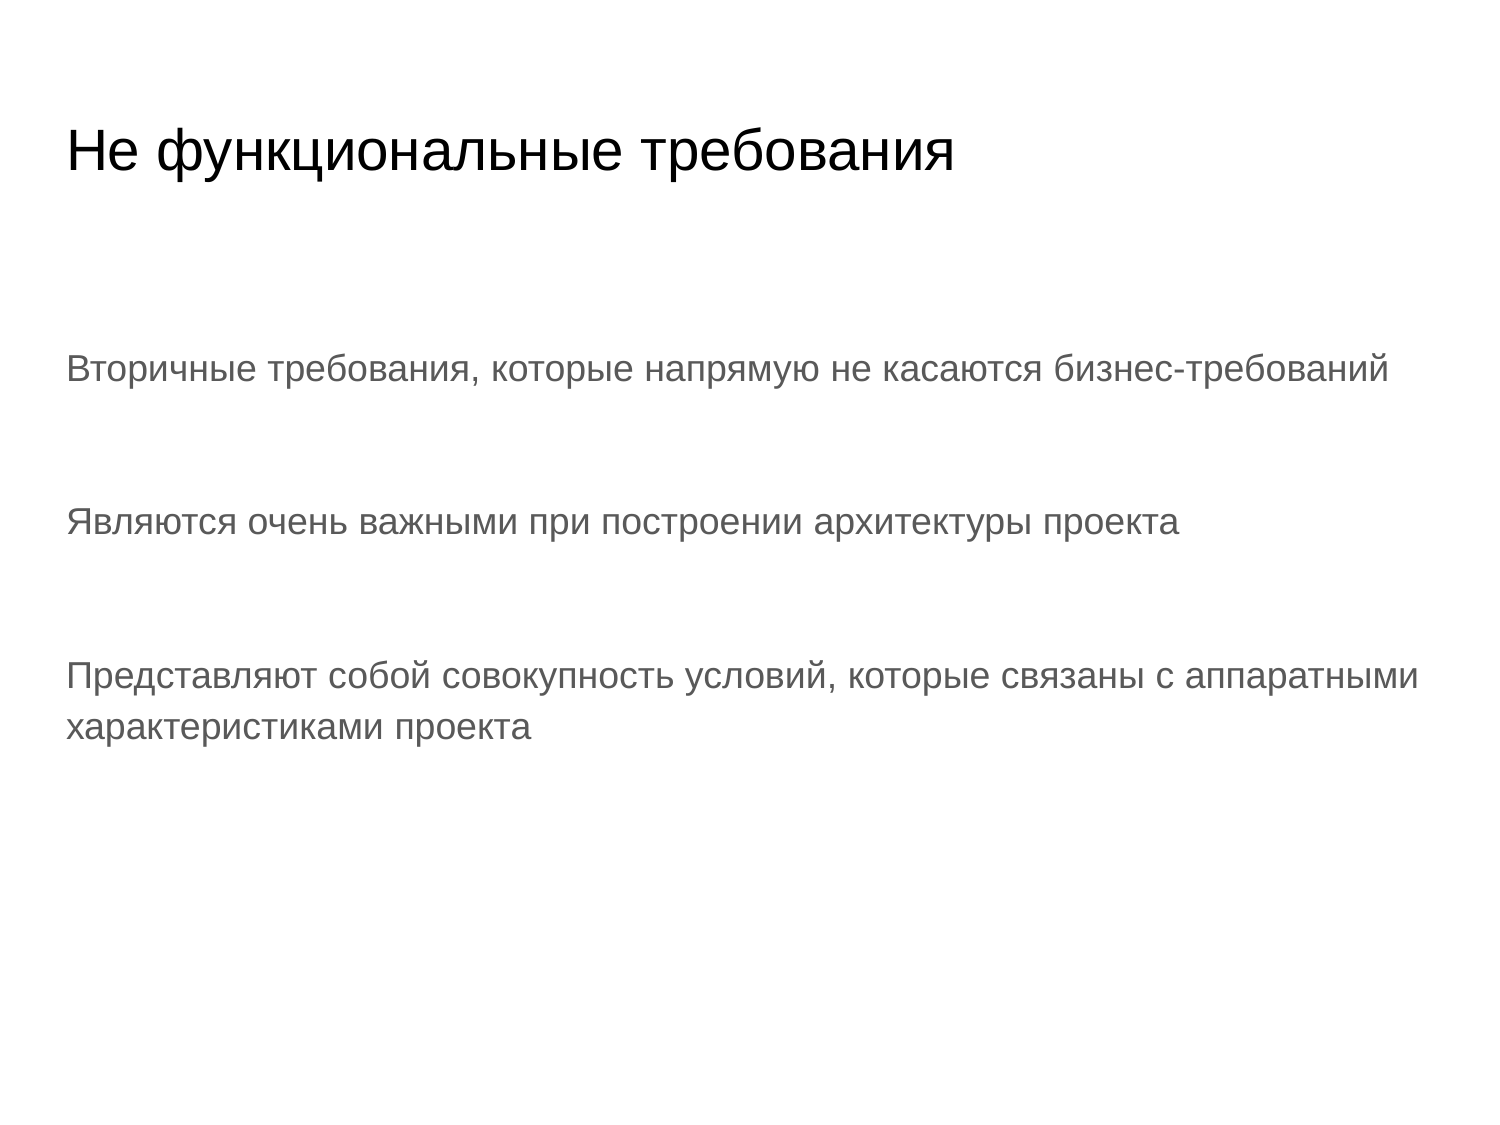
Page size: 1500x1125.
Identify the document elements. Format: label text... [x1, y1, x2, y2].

list Вторичные требования, которые напрямую не касаются бизнес-требований Являются очень важными при построении архитектуры проекта Представляют собой совокупность условий, которые связаны с аппаратными характеристиками проекта [51, 252, 1449, 1000]
title Не функциональные требования [51, 97, 1449, 223]
